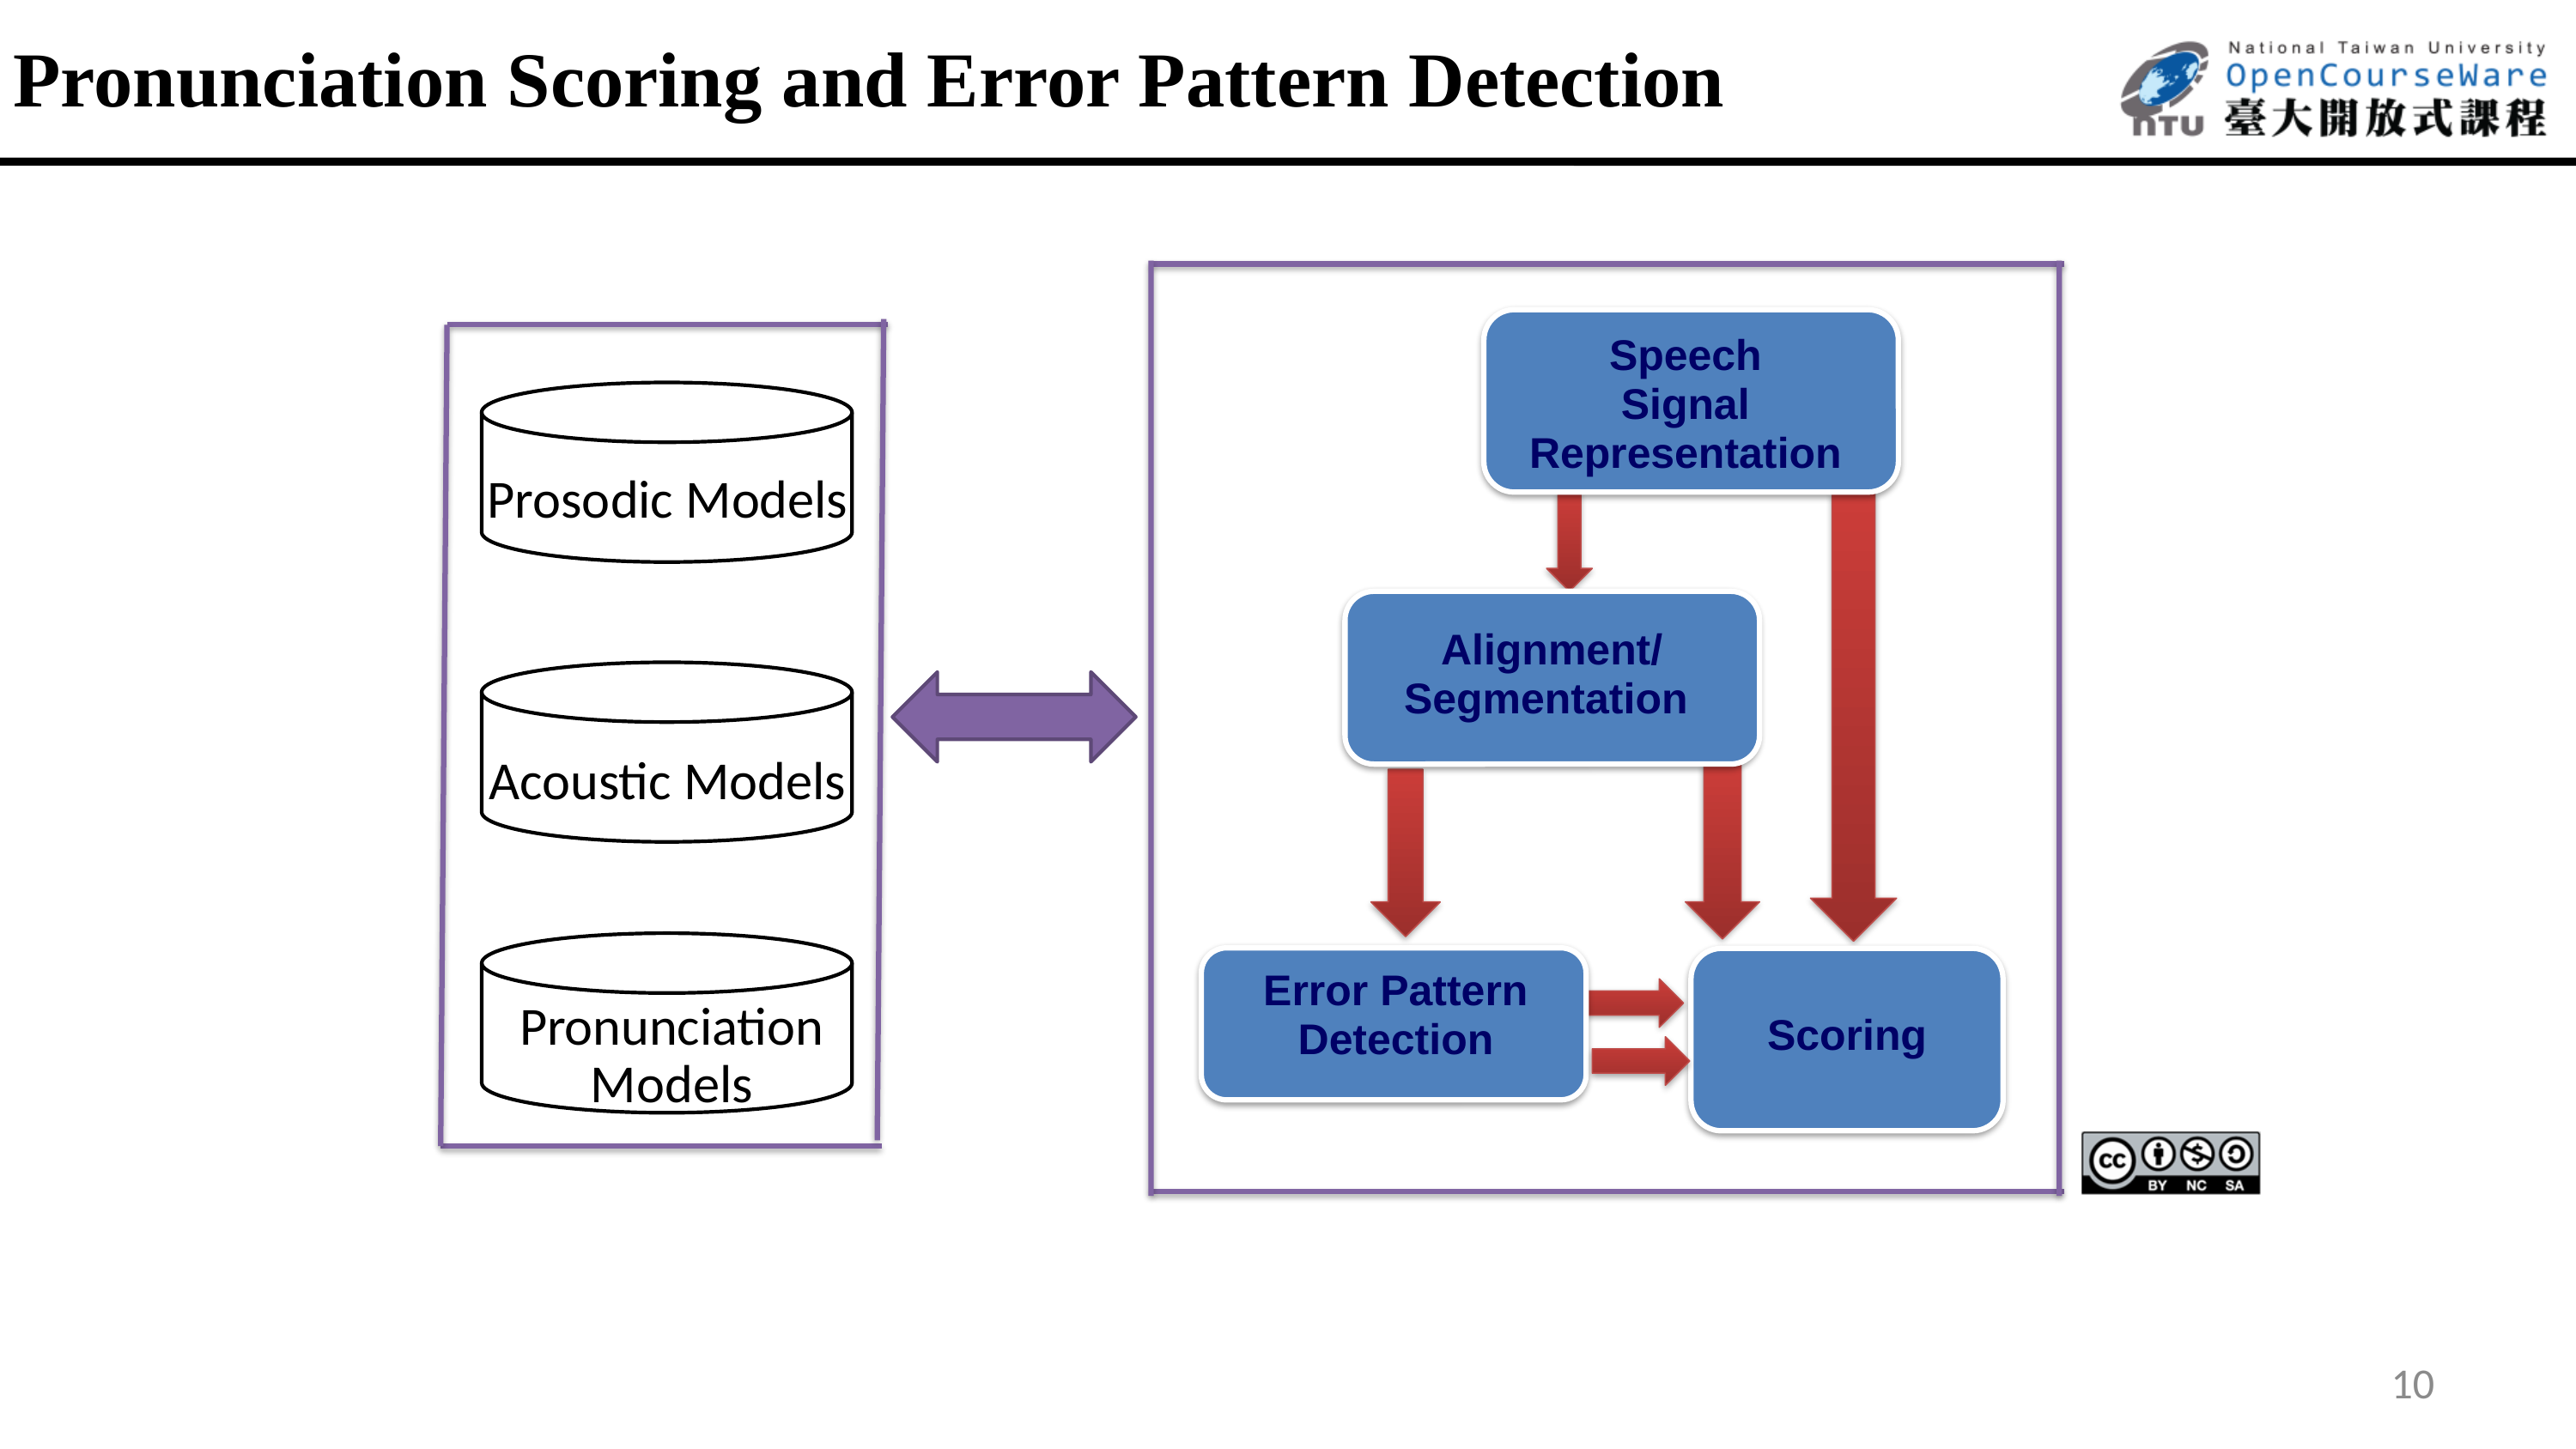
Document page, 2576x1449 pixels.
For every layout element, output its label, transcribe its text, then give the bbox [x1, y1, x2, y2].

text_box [440, 318, 889, 1147]
text_box [892, 670, 1138, 764]
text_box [1151, 260, 2064, 1197]
slide_number 10 [1846, 1343, 2447, 1421]
title Pronunciation Scoring and Error Pattern Detection [0, 0, 2576, 153]
picture [2081, 1131, 2263, 1197]
